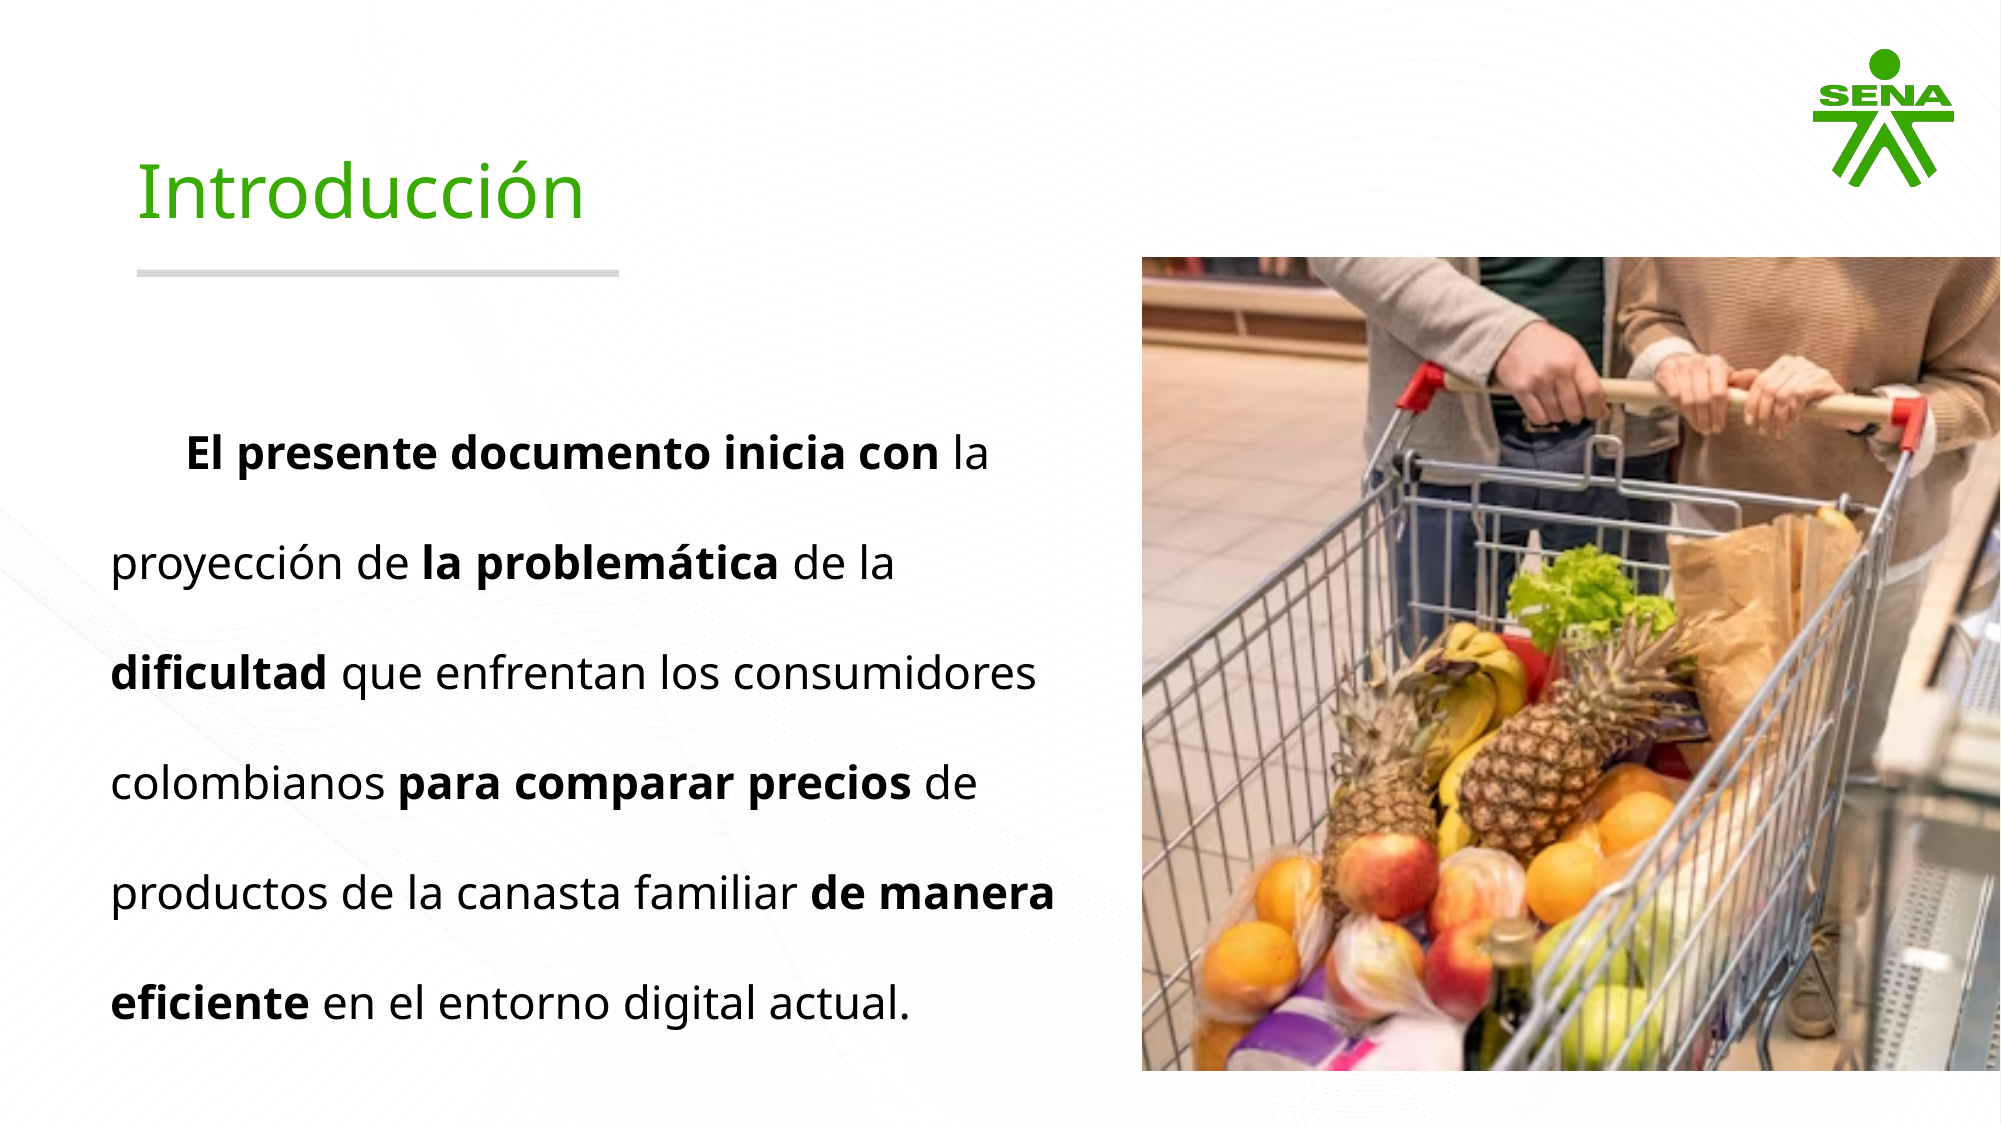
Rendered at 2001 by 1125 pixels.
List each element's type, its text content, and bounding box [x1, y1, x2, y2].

picture [0, 0, 2001, 1125]
text_box [136, 269, 620, 277]
text_box El presente documento inicia con la proyección de la problemática de la dificultad que enfrentan los consumidores colombianos para comparar precios de productos de la canasta familiar de manera eficiente en el entorno digital actual. [95, 361, 1110, 1036]
text_box Introducción [122, 146, 700, 258]
